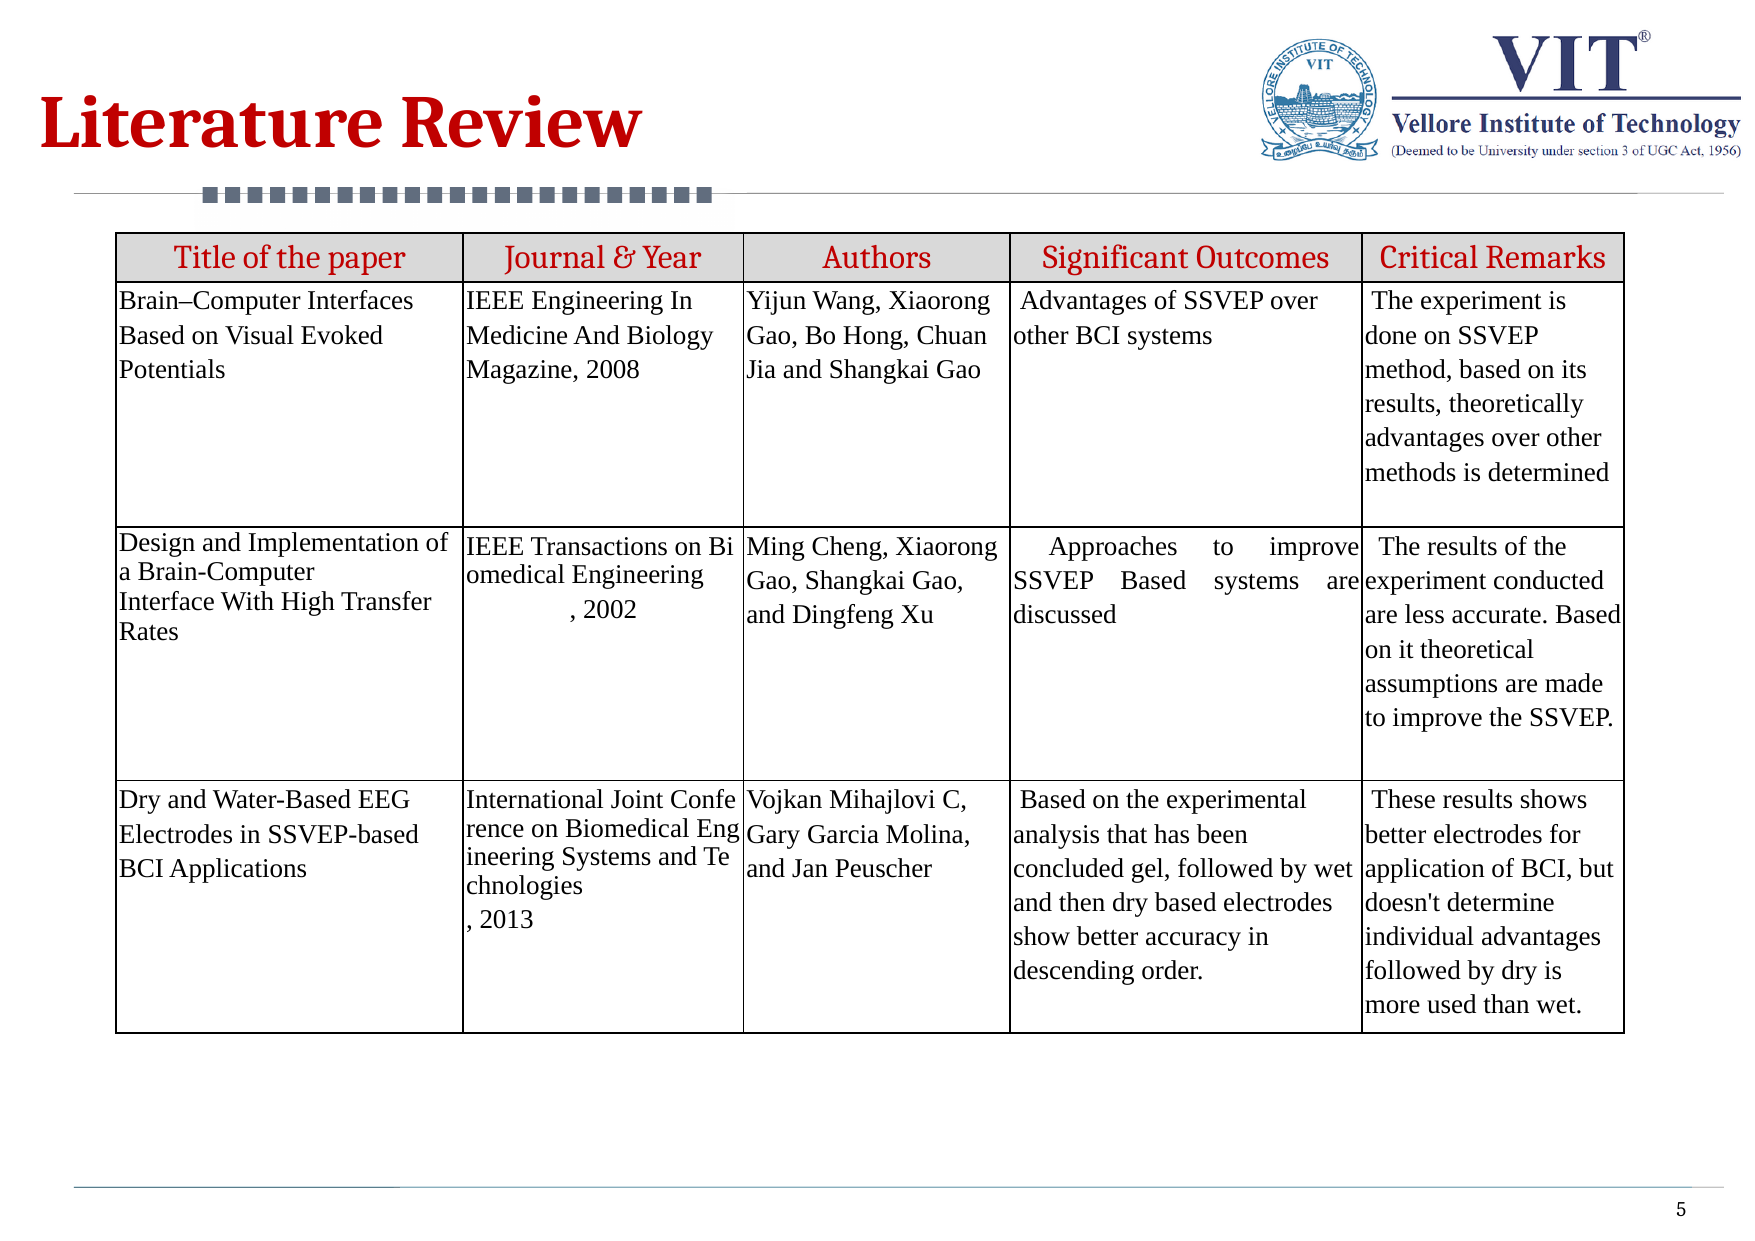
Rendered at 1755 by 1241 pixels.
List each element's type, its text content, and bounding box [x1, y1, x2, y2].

table_cell Yijun Wang, Xiaorong Gao, Bo Hong, Chuan Jia and Shangkai Gao [744, 283, 1009, 526]
table_cell Design and Implementation of a Brain-Computer Interface With High Transfer Rates [117, 528, 462, 780]
slide_number 5 [1561, 1156, 1687, 1221]
table_header Authors [744, 234, 1009, 281]
picture [584, 187, 600, 203]
picture [494, 187, 510, 203]
picture [404, 187, 420, 203]
table_cell Ming Cheng, Xiaorong Gao, Shangkai Gao, and Dingfeng Xu [744, 528, 1009, 780]
picture [674, 187, 690, 203]
picture [651, 187, 667, 203]
picture [382, 187, 398, 203]
picture [202, 187, 218, 203]
picture [247, 187, 263, 203]
table_cell Vojkan Mihajlovi C, Gary Garcia Molina, and Jan Peuscher [744, 781, 1009, 1032]
table_cell The experiment is done on SSVEP method, based on its results, theoretically advantages over other methods is determined [1363, 283, 1623, 526]
picture [292, 187, 308, 203]
table_cell International Joint Conference on Biomedical Engineering Systems and Technologies, 2013 [464, 781, 743, 1032]
picture [607, 187, 623, 203]
table_cell Dry and Water-Based EEG Electrodes in SSVEP-based BCI Applications [117, 781, 462, 1032]
picture [225, 187, 241, 203]
picture [517, 187, 533, 203]
table_cell The results of the experiment conducted are less accurate. Based on it theoretical assumptions are made to improve the SSVEP. [1363, 528, 1623, 780]
picture [1253, 5, 1755, 172]
table_cell Advantages of SSVEP over other BCI systems [1011, 283, 1361, 526]
picture [562, 187, 578, 203]
table_header Title of the paper [117, 234, 462, 281]
picture [472, 187, 488, 203]
picture [315, 187, 330, 203]
table_cell These results shows better electrodes for application of BCI, but doesn't determine individual advantages followed by dry is more used than wet. [1363, 781, 1623, 1032]
table_cell IEEE Transactions on Biomedical Engineering, 2002 [464, 528, 743, 780]
picture [696, 187, 712, 203]
table_header Critical Remarks [1363, 234, 1623, 281]
title Literature Review [39, 70, 1150, 163]
picture [449, 187, 465, 203]
picture [337, 187, 353, 203]
table_cell IEEE Engineering In Medicine And Biology Magazine, 2008 [464, 283, 743, 526]
picture [427, 187, 443, 203]
table_cell Approaches to improve SSVEP Based systems are discussed [1011, 528, 1361, 780]
picture [270, 187, 286, 203]
table_header Journal & Year [464, 234, 743, 281]
table_header Significant Outcomes [1011, 234, 1361, 281]
picture [359, 187, 375, 203]
table_cell Brain–Computer Interfaces Based on Visual Evoked Potentials [117, 283, 462, 526]
picture [629, 187, 645, 203]
picture [539, 187, 555, 203]
table_cell Based on the experimental analysis that has been concluded gel, followed by wet and then dry based electrodes show better accuracy in descending order. [1011, 781, 1361, 1032]
